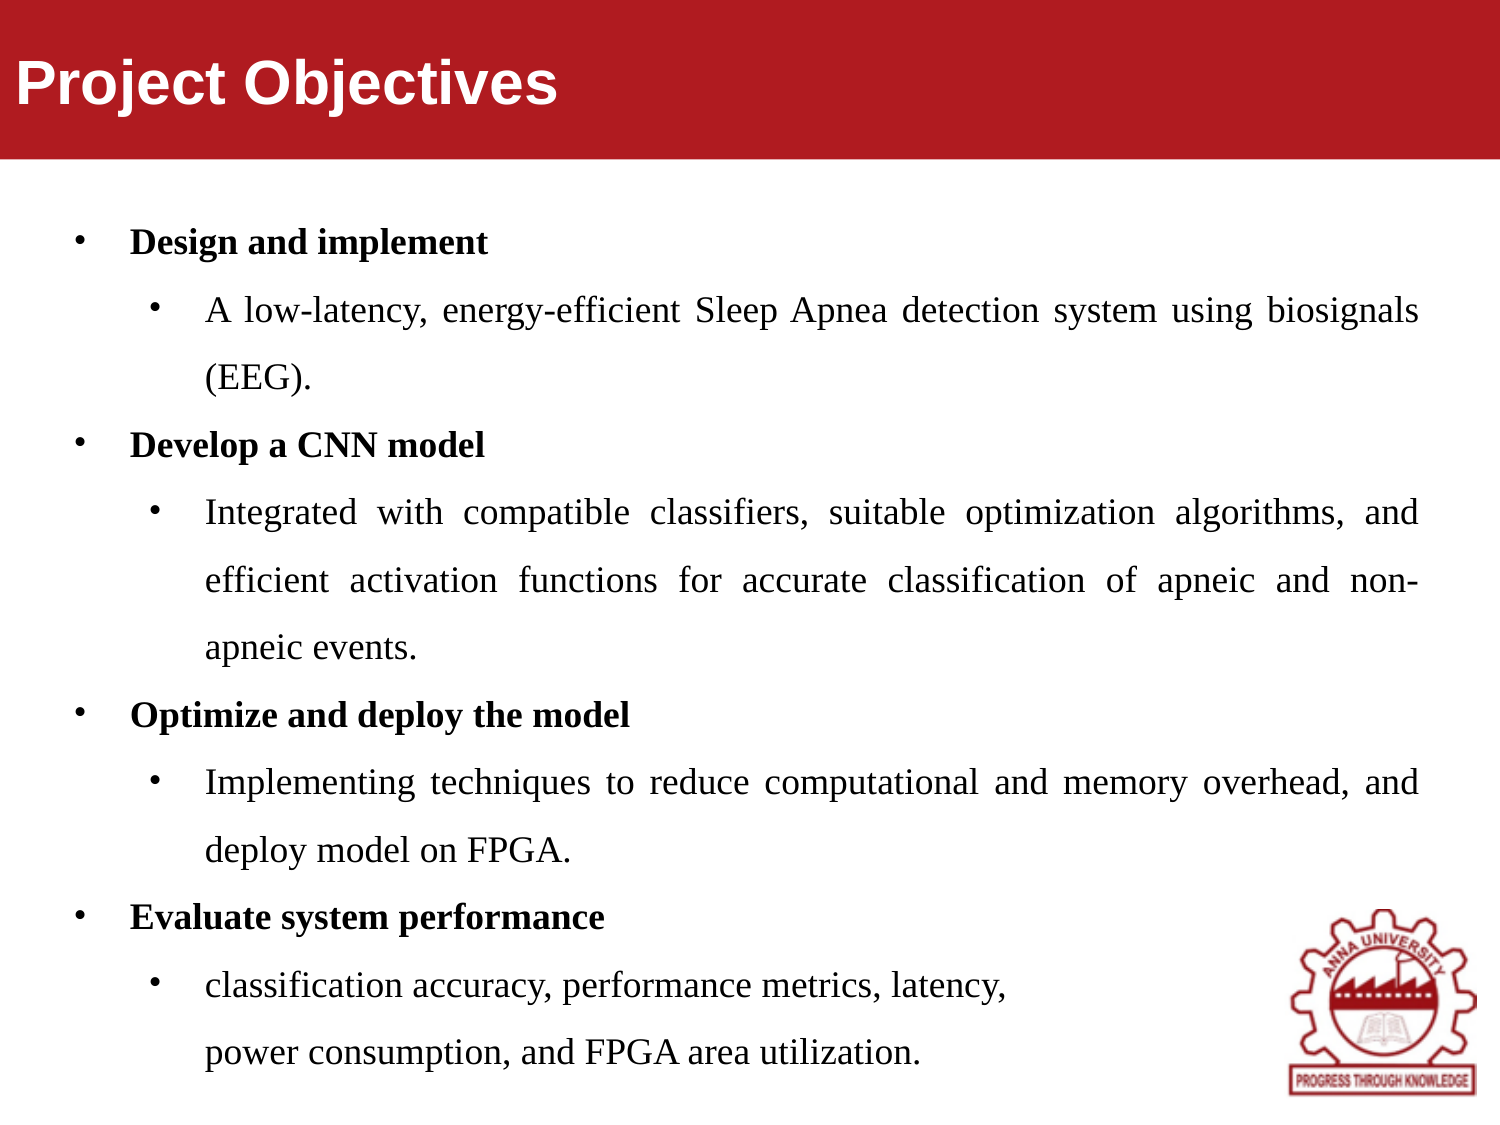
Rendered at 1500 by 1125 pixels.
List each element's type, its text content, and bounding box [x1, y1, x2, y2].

list Design and implement A low-latency, energy-efficient Sleep Apnea detection system using biosignals (EEG). Develop a CNN model Integrated with compatible classifiers, suitable optimization algorithms, and efficient activation functions for accurate classification of apneic and non-apneic events. Optimize and deploy the model Implementing techniques to reduce computational and memory overhead, and deploy model on FPGA. Evaluate system performance classification accuracy, performance metrics, latency, power consumption, and FPGA area utilization. [39, 187, 1436, 1059]
picture [1283, 909, 1478, 1099]
text_box Project Objectives [0, 0, 1500, 160]
